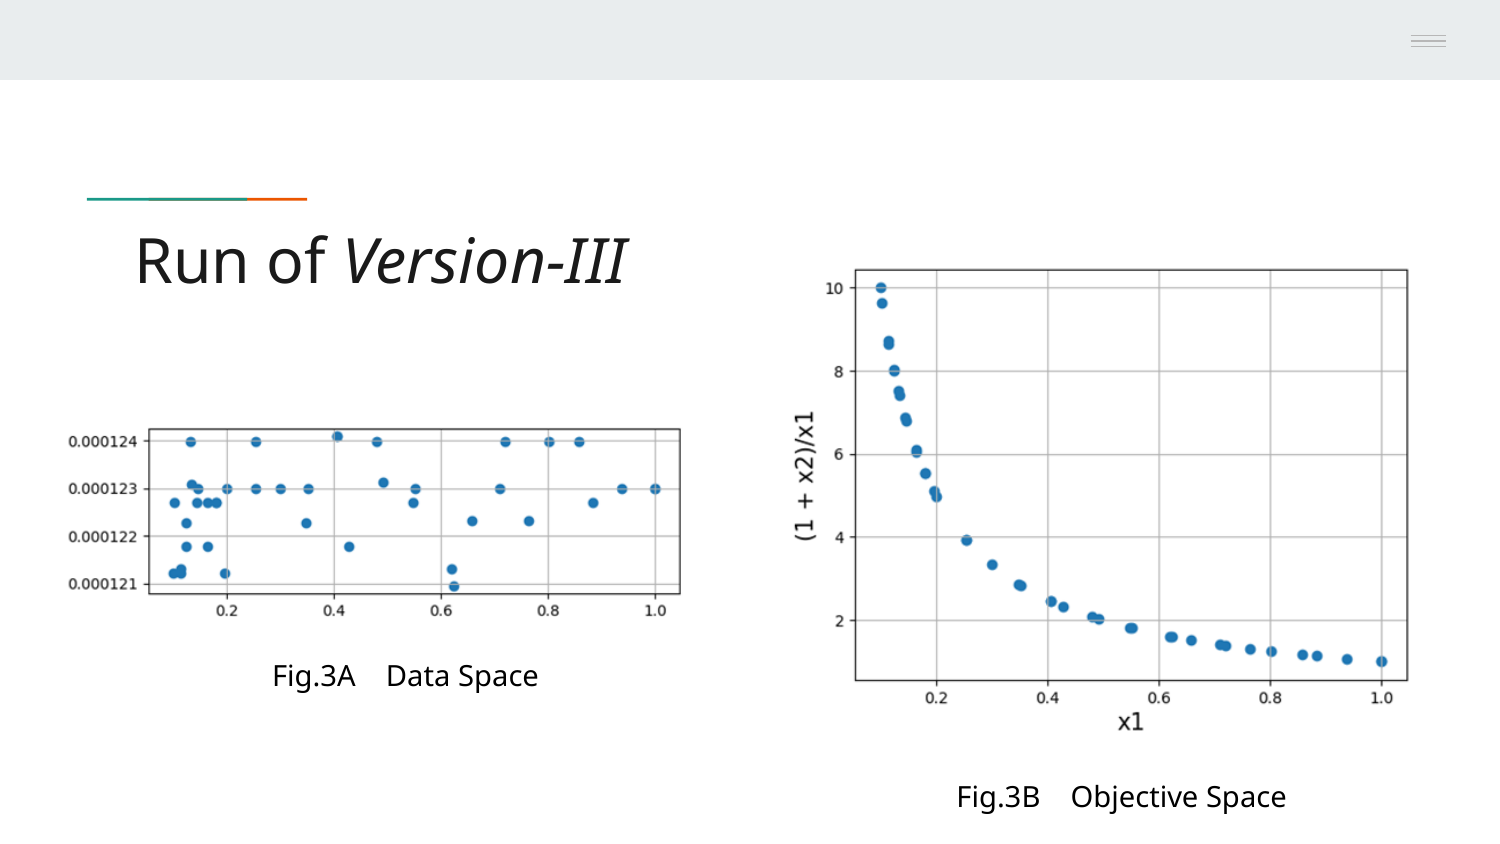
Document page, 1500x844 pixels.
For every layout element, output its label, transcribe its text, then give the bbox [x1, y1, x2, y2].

title Run of Version-III [119, 205, 765, 294]
picture [63, 403, 748, 618]
picture [766, 205, 1478, 739]
text_box Fig.3B Objective Space [926, 763, 1318, 801]
text_box Fig.3A Data Space [249, 641, 562, 679]
